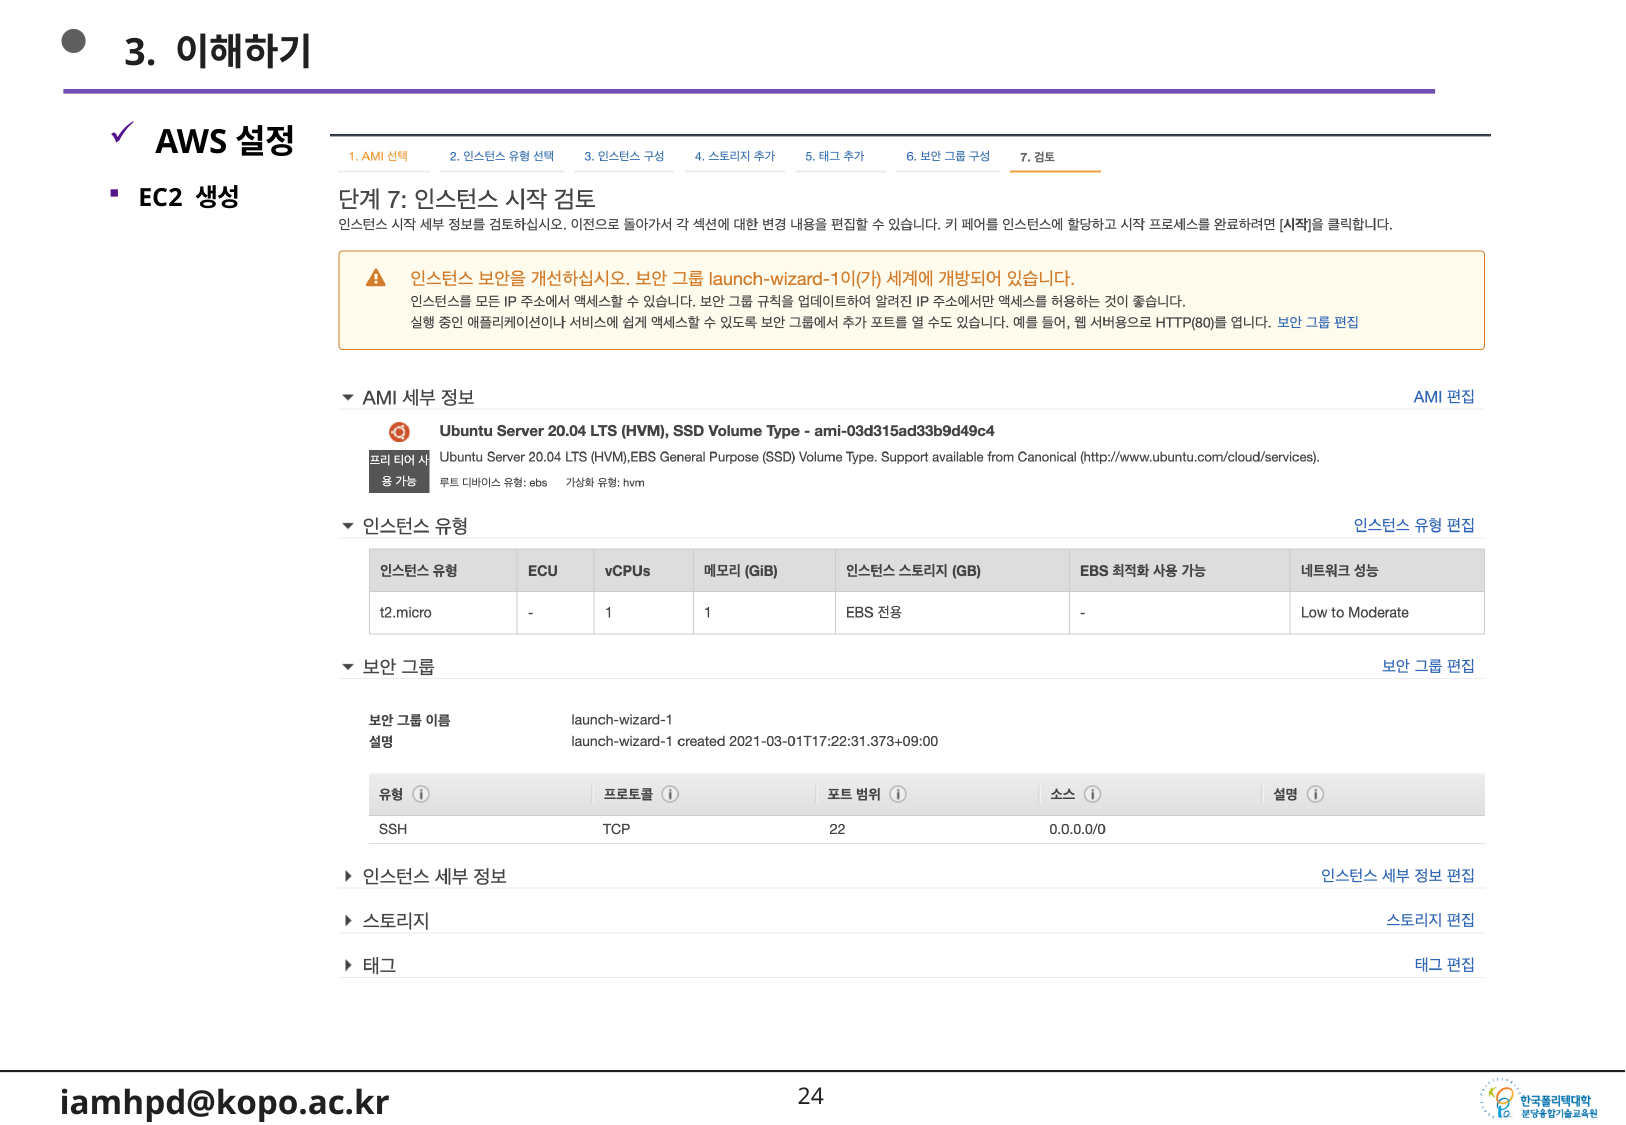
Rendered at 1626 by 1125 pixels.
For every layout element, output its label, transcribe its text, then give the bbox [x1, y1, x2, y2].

picture [330, 134, 1491, 1009]
text_box 3. 이해하기 [109, 20, 943, 93]
text_box AWS설정 EC2 생성 [87, 97, 1412, 519]
text_box 23 [765, 1072, 857, 1123]
picture [1476, 1073, 1604, 1125]
text_box [44, 0, 1604, 114]
